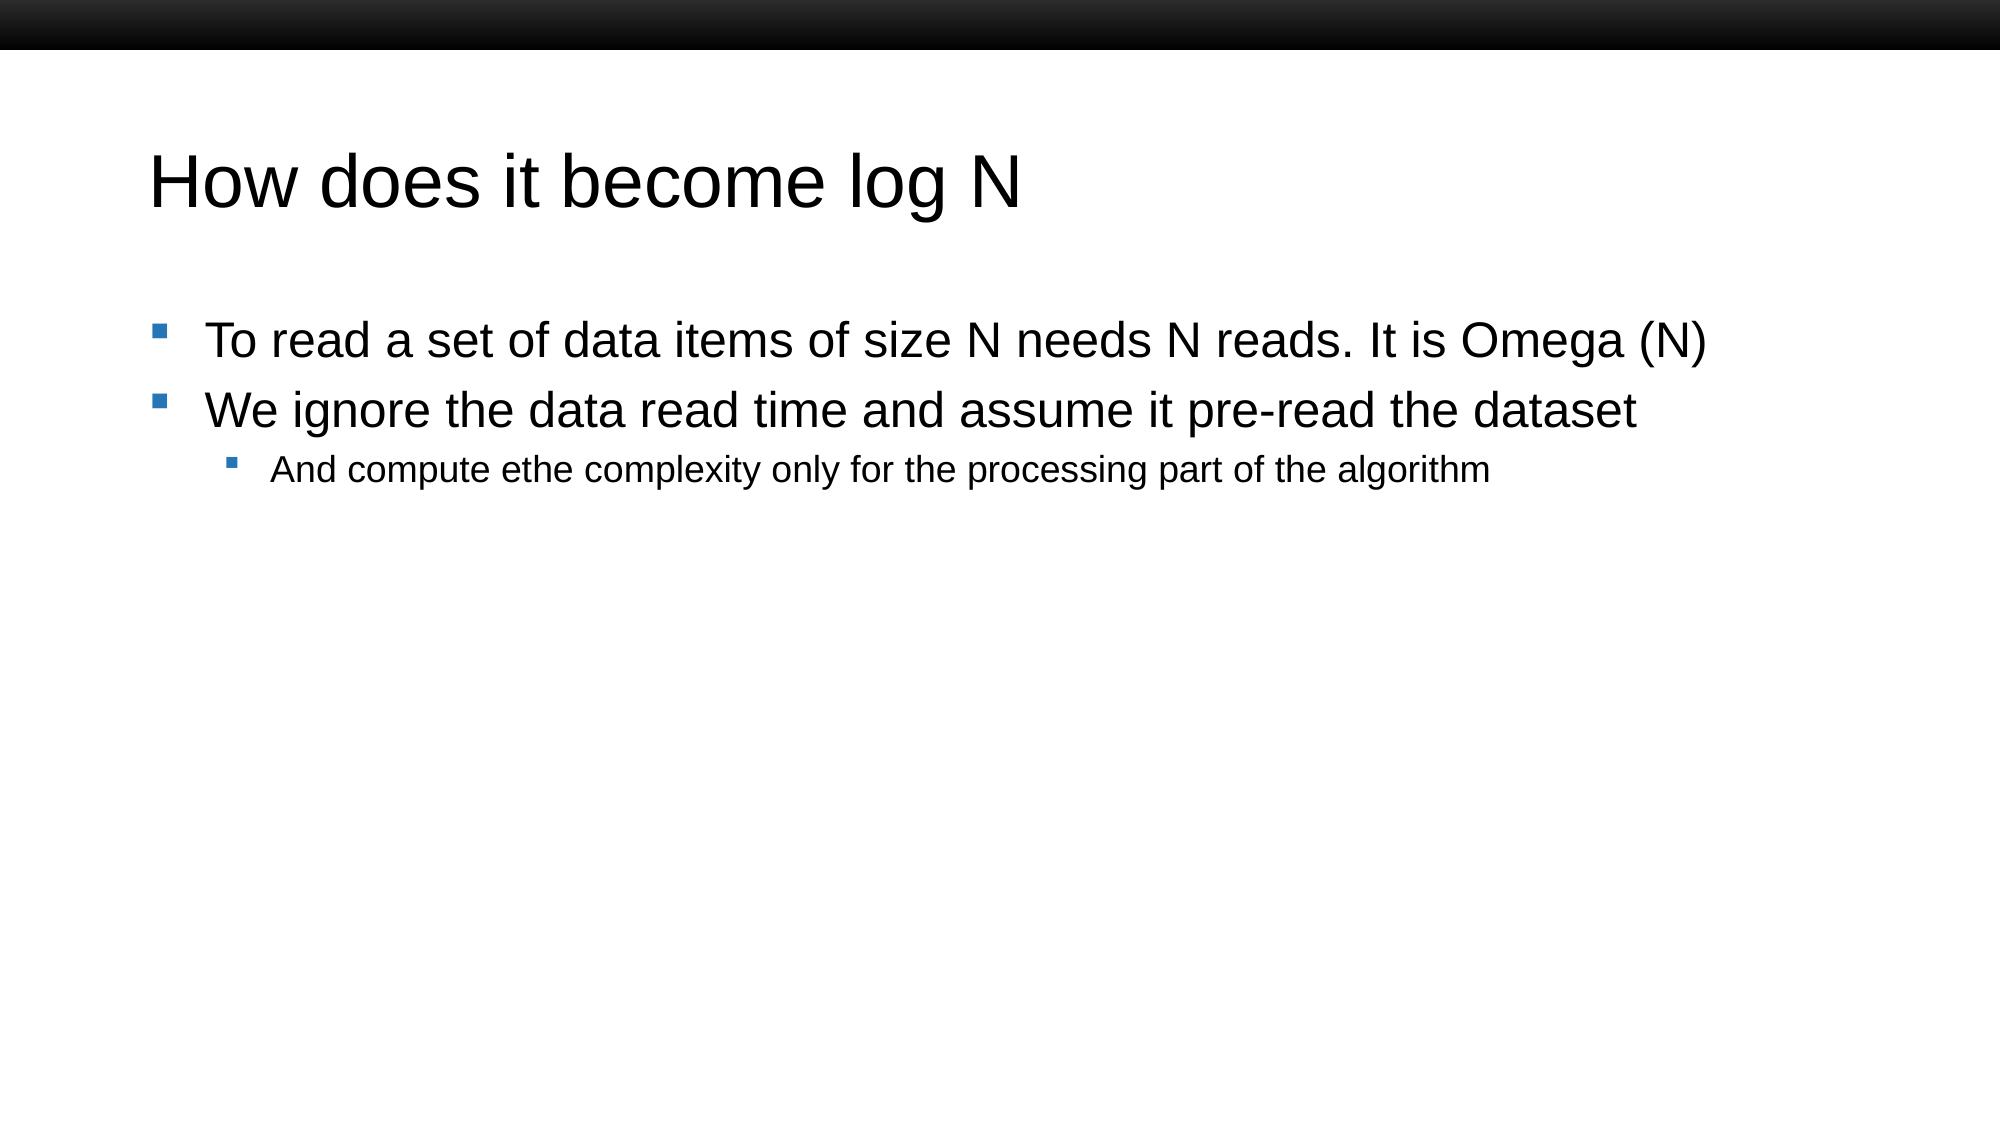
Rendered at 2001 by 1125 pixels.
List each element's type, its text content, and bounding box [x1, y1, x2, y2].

title How does it become log N [133, 125, 1867, 238]
list To read a set of data items of size N needs N reads. It is Omega (N) We ignore the data read time and assume it pre-read the dataset And compute ethe complexity only for the processing part of the algorithm [133, 299, 1867, 938]
